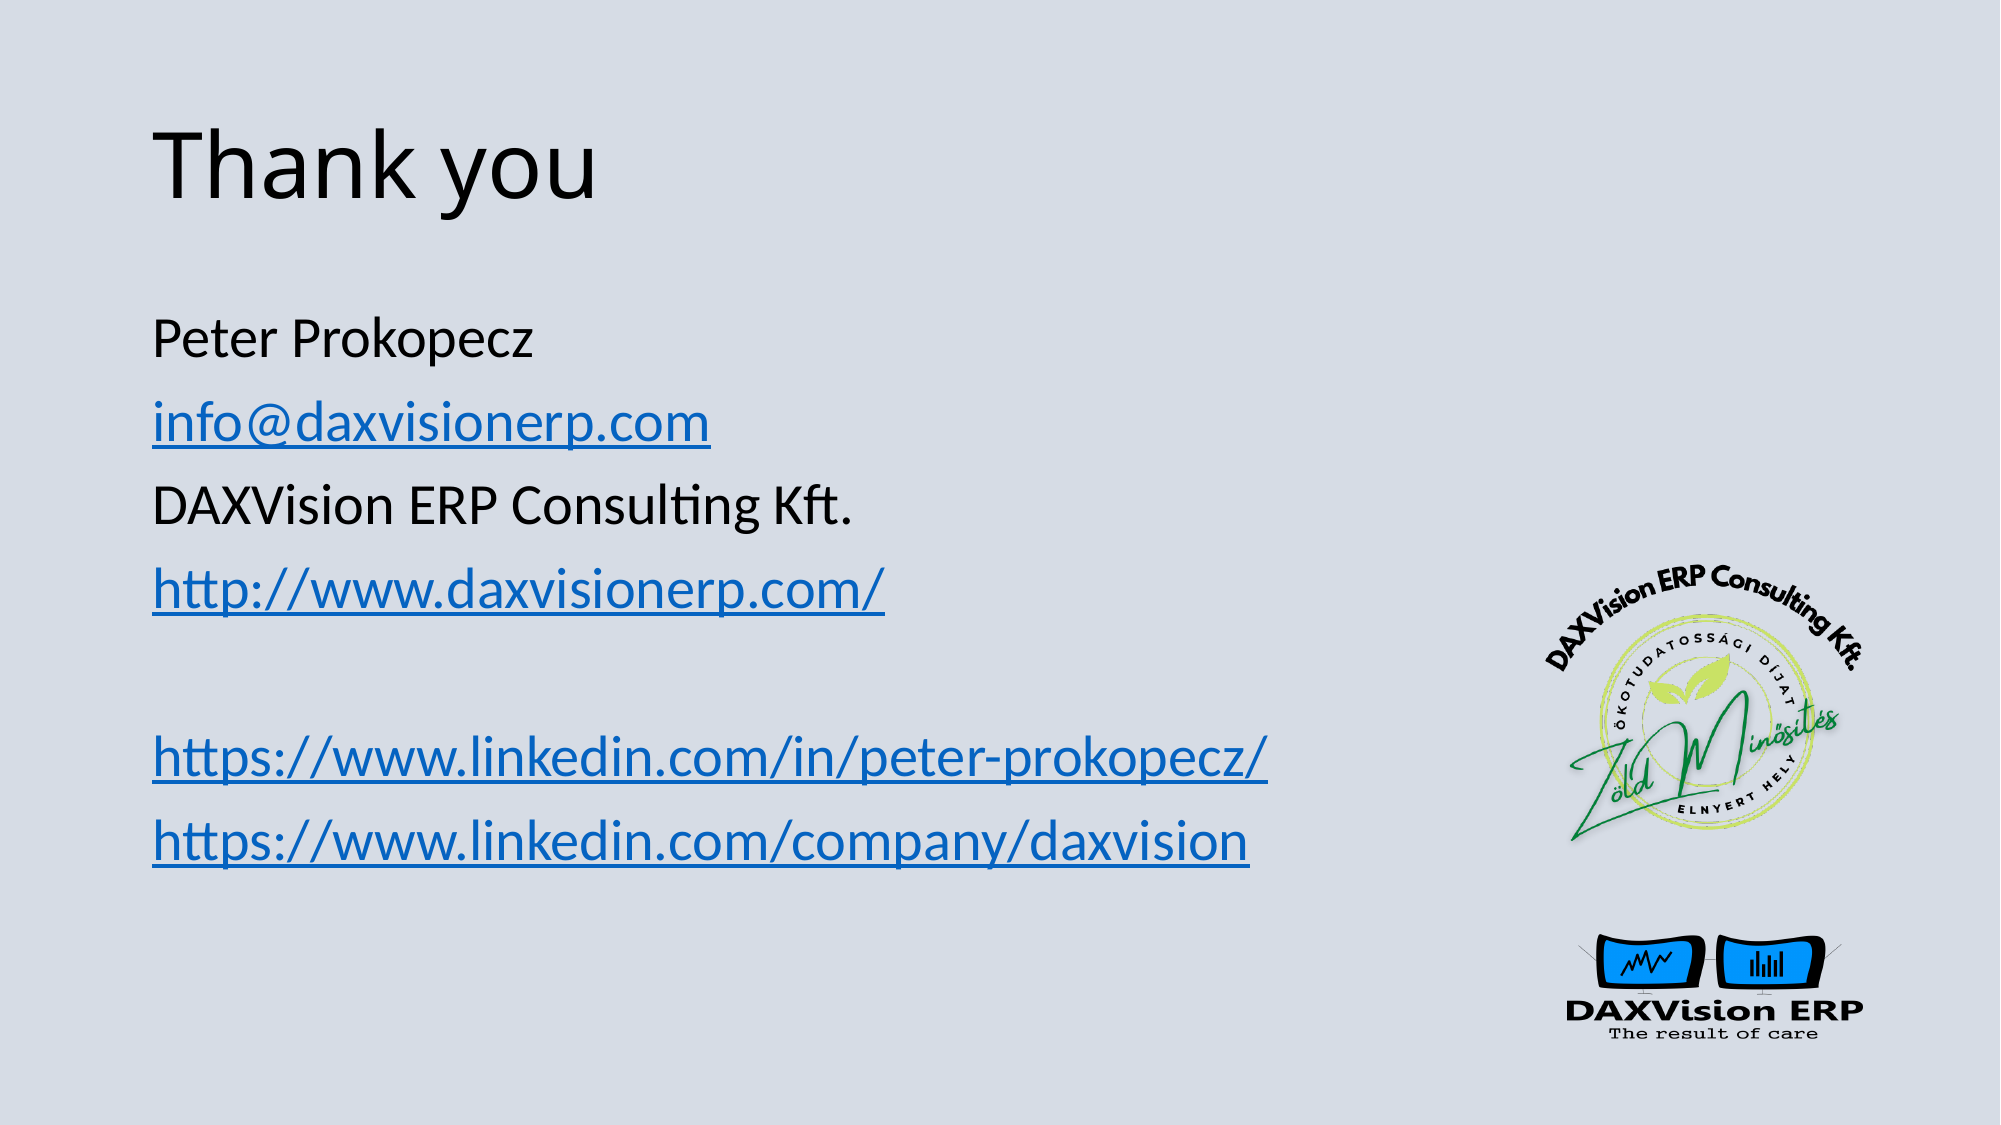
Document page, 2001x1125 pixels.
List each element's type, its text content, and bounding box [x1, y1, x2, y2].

list Peter Prokopecz info@daxvisionerp.com DAXVision ERP Consulting Kft. http://www.daxvisionerp.com/ https://www.linkedin.com/in/peter-prokopecz/ https://www.linkedin.com/company/daxvision [137, 299, 1863, 1014]
picture [1535, 529, 1878, 872]
picture [1567, 1014, 1863, 1103]
title Thank you [137, 59, 1863, 278]
